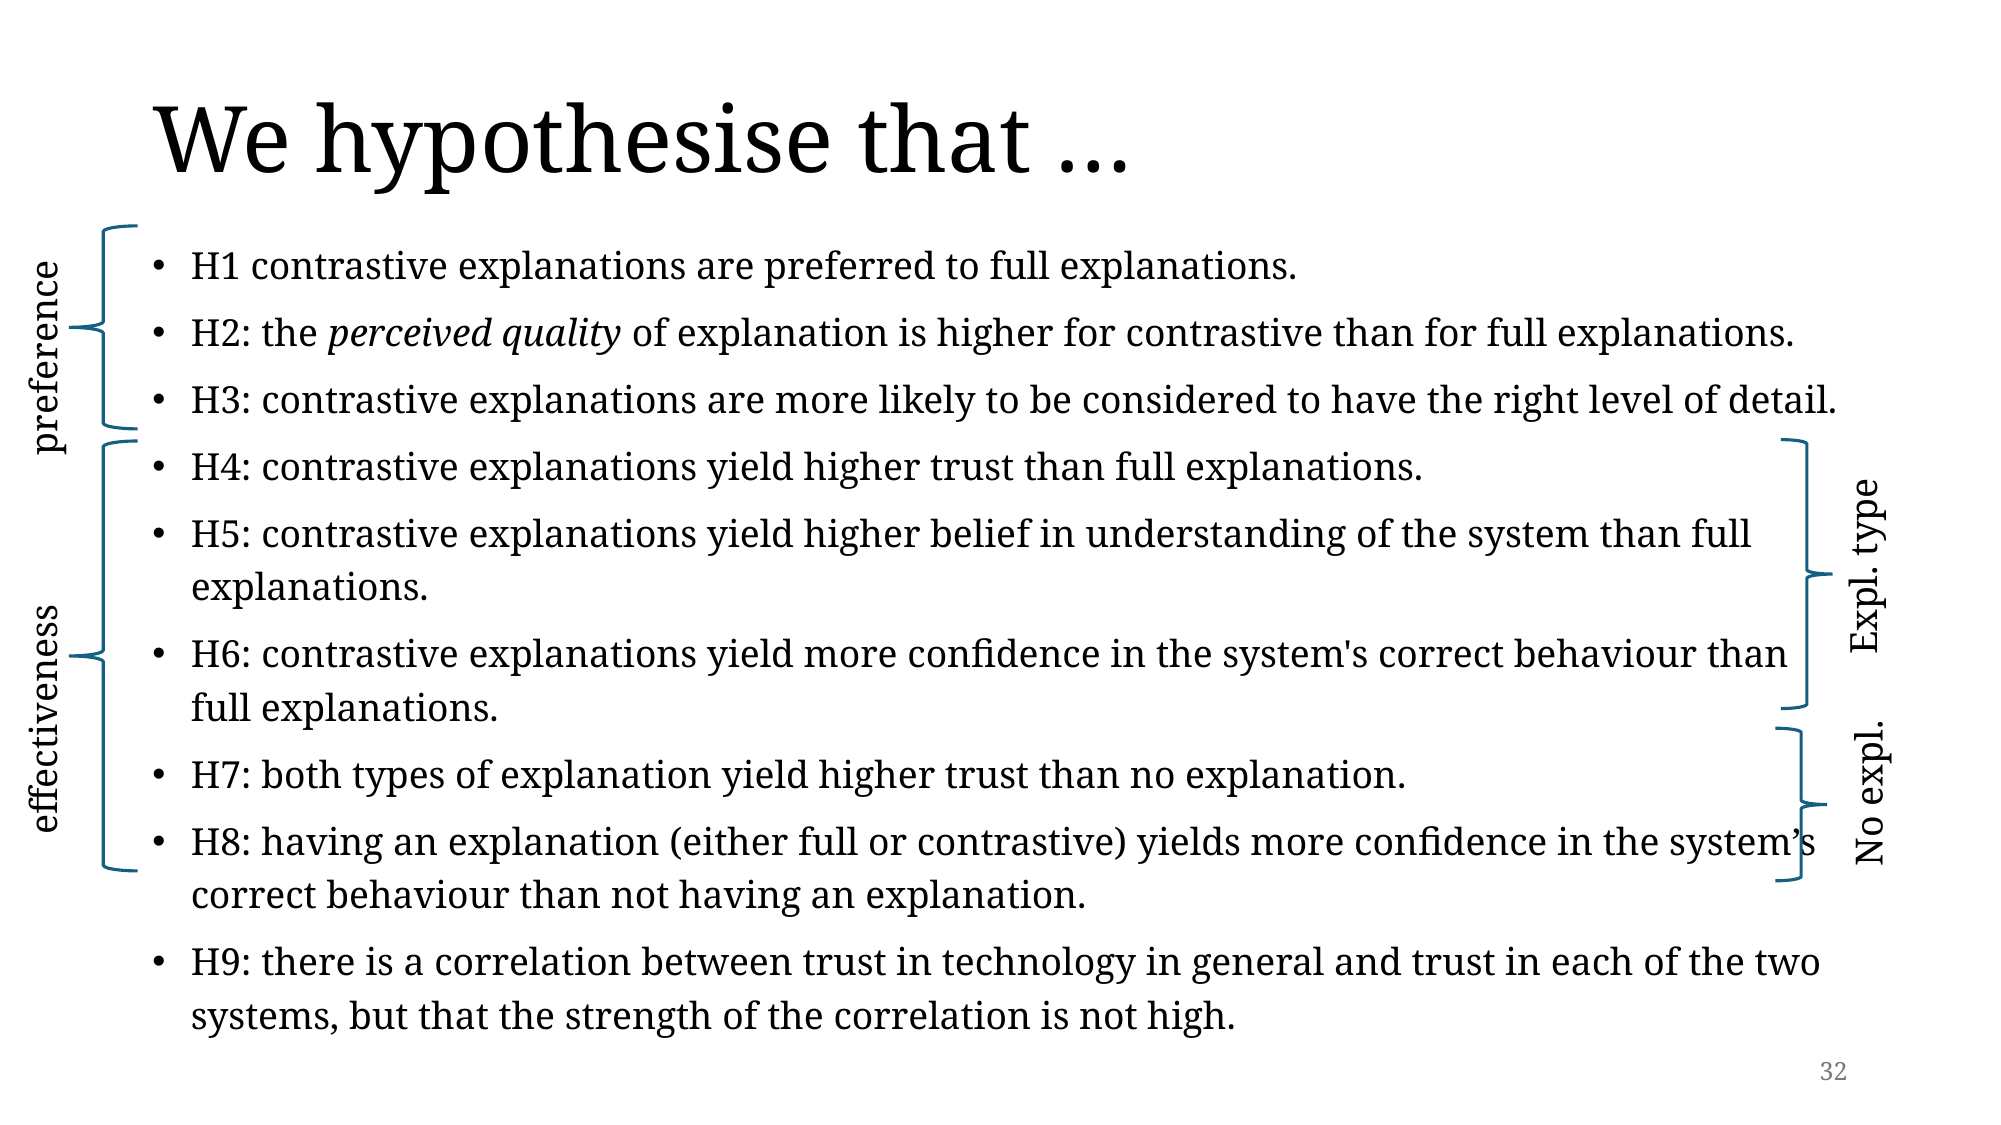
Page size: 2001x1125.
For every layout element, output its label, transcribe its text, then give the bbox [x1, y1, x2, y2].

text_box preference [12, 245, 72, 470]
text_box [72, 439, 138, 873]
text_box No expl. [1837, 673, 1898, 881]
title We hypothesise that … [137, 59, 1863, 226]
text_box [72, 224, 138, 431]
list H1 contrastive explanations are preferred to full explanations. H2: the perceived quality of explanation is higher for contrastive than for full explanations. H3: contrastive explanations are more likely to be considered to have the right level of detail. H4: contrastive explanations yield higher trust than full explanations. H5: contrastive explanations yield higher belief in understanding of the system than full explanations. H6: contrastive explanations yield more confidence in the system's correct behaviour than full explanations. H7: both types of explanation yield higher trust than no explanation. H8: having an explanation (either full or contrastive) yields more confidence in the system’s correct behaviour than not having an explanation. H9: there is a correlation between trust in technology in general and trust in each of the two systems, but that the strength of the correlation is not high. [137, 226, 1863, 1082]
slide_number 32 [1412, 1042, 1863, 1103]
text_box Expl. type [1832, 462, 1892, 670]
text_box [1780, 438, 1832, 711]
text_box effectiveness [12, 589, 72, 850]
text_box [1775, 726, 1828, 883]
